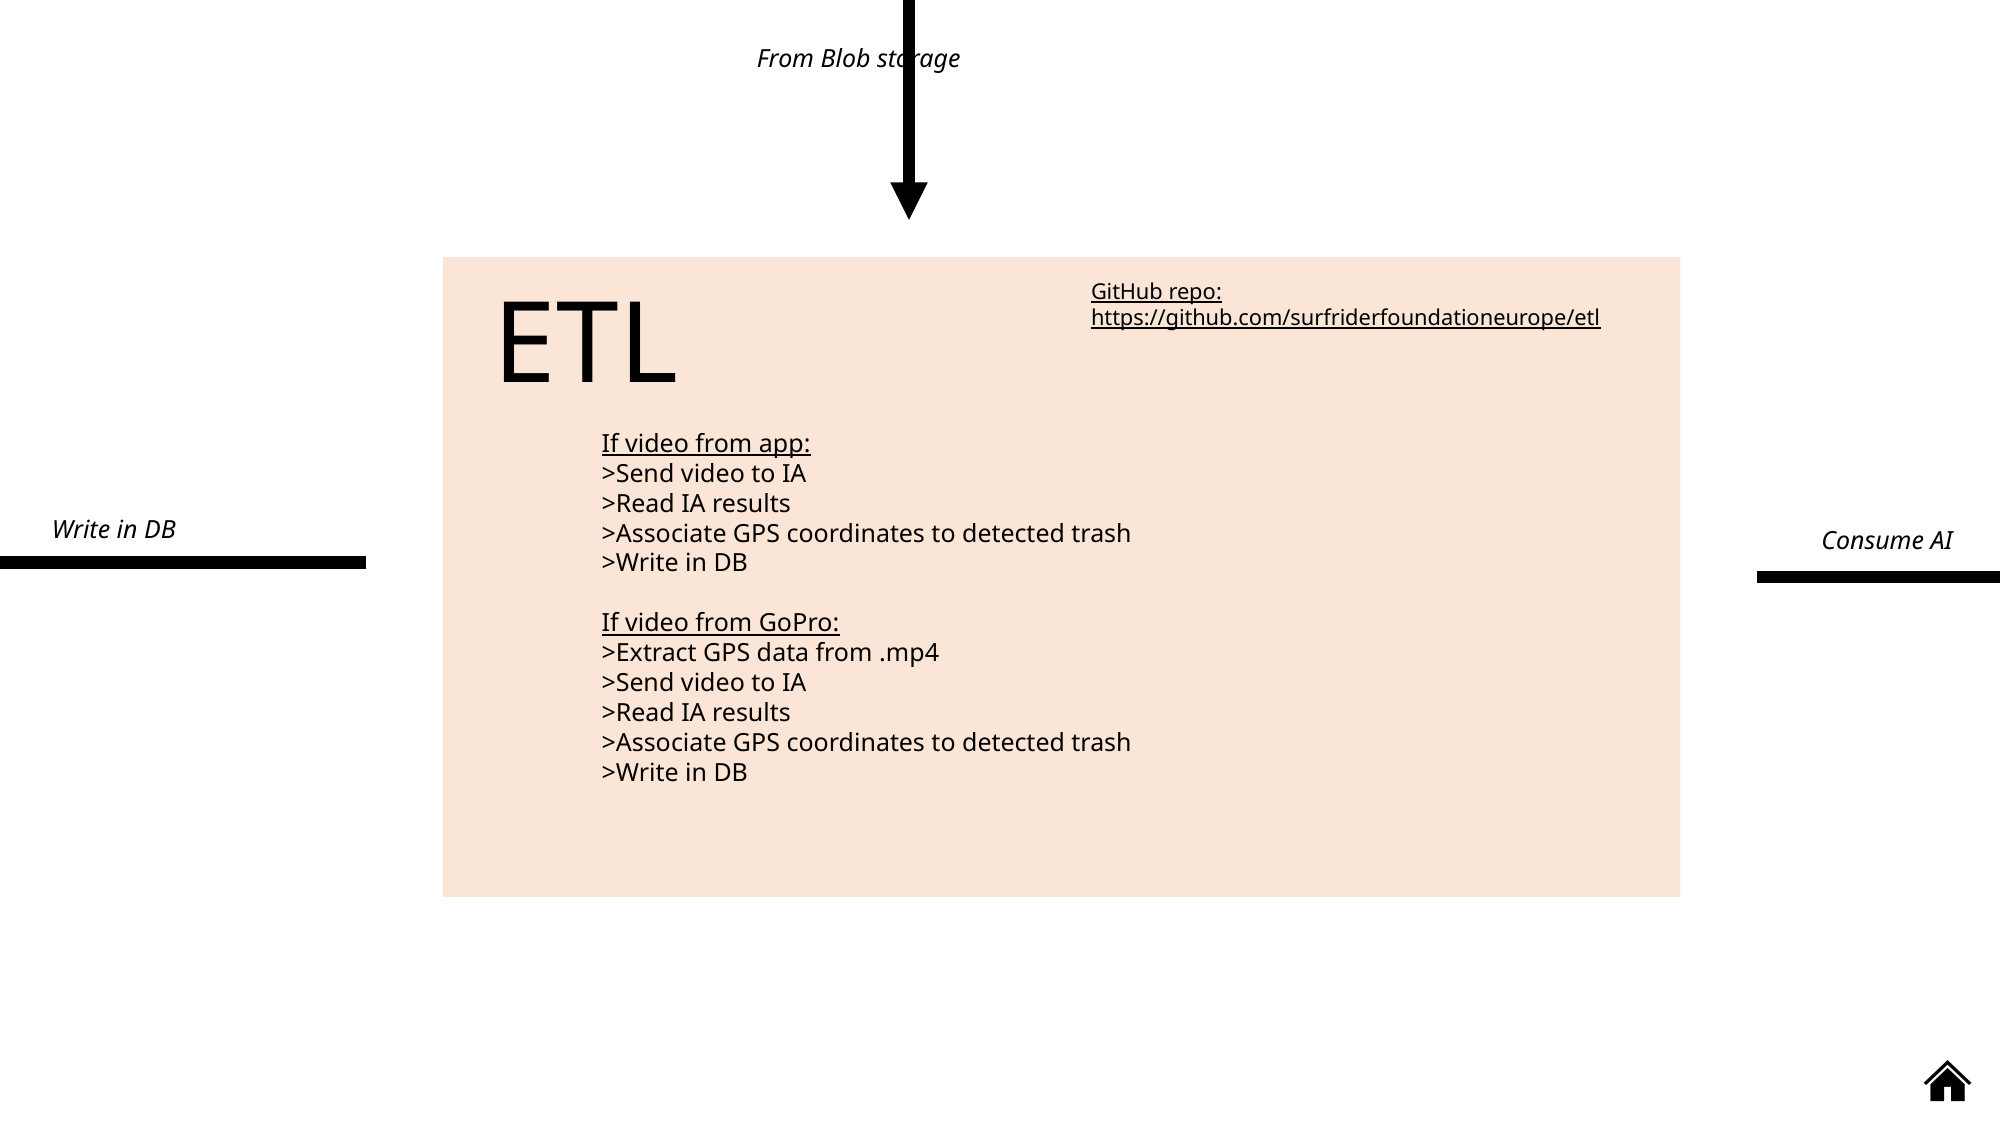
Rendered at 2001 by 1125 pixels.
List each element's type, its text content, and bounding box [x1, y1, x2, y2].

text_box From Blob storage [742, 35, 903, 80]
text_box From Blob storage [915, 35, 1000, 80]
picture [1920, 1053, 1975, 1108]
text_box Write in DB [37, 506, 295, 551]
text_box If video from app: >Send video to IA >Read IA results >Associate GPS coordinates to detected trash >Write in DB If video from GoPro: >Extract GPS data from .mp4 >Send video to IA >Read IA results >Associate GPS coordinates to detected trash >Write in DB [586, 419, 1389, 794]
text_box Consume AI [1806, 517, 2000, 562]
text_box ETL [479, 262, 1041, 413]
text_box GitHub repo: https://github.com/surfriderfoundationeurope/etl [1076, 270, 1757, 341]
text_box [442, 256, 1682, 898]
